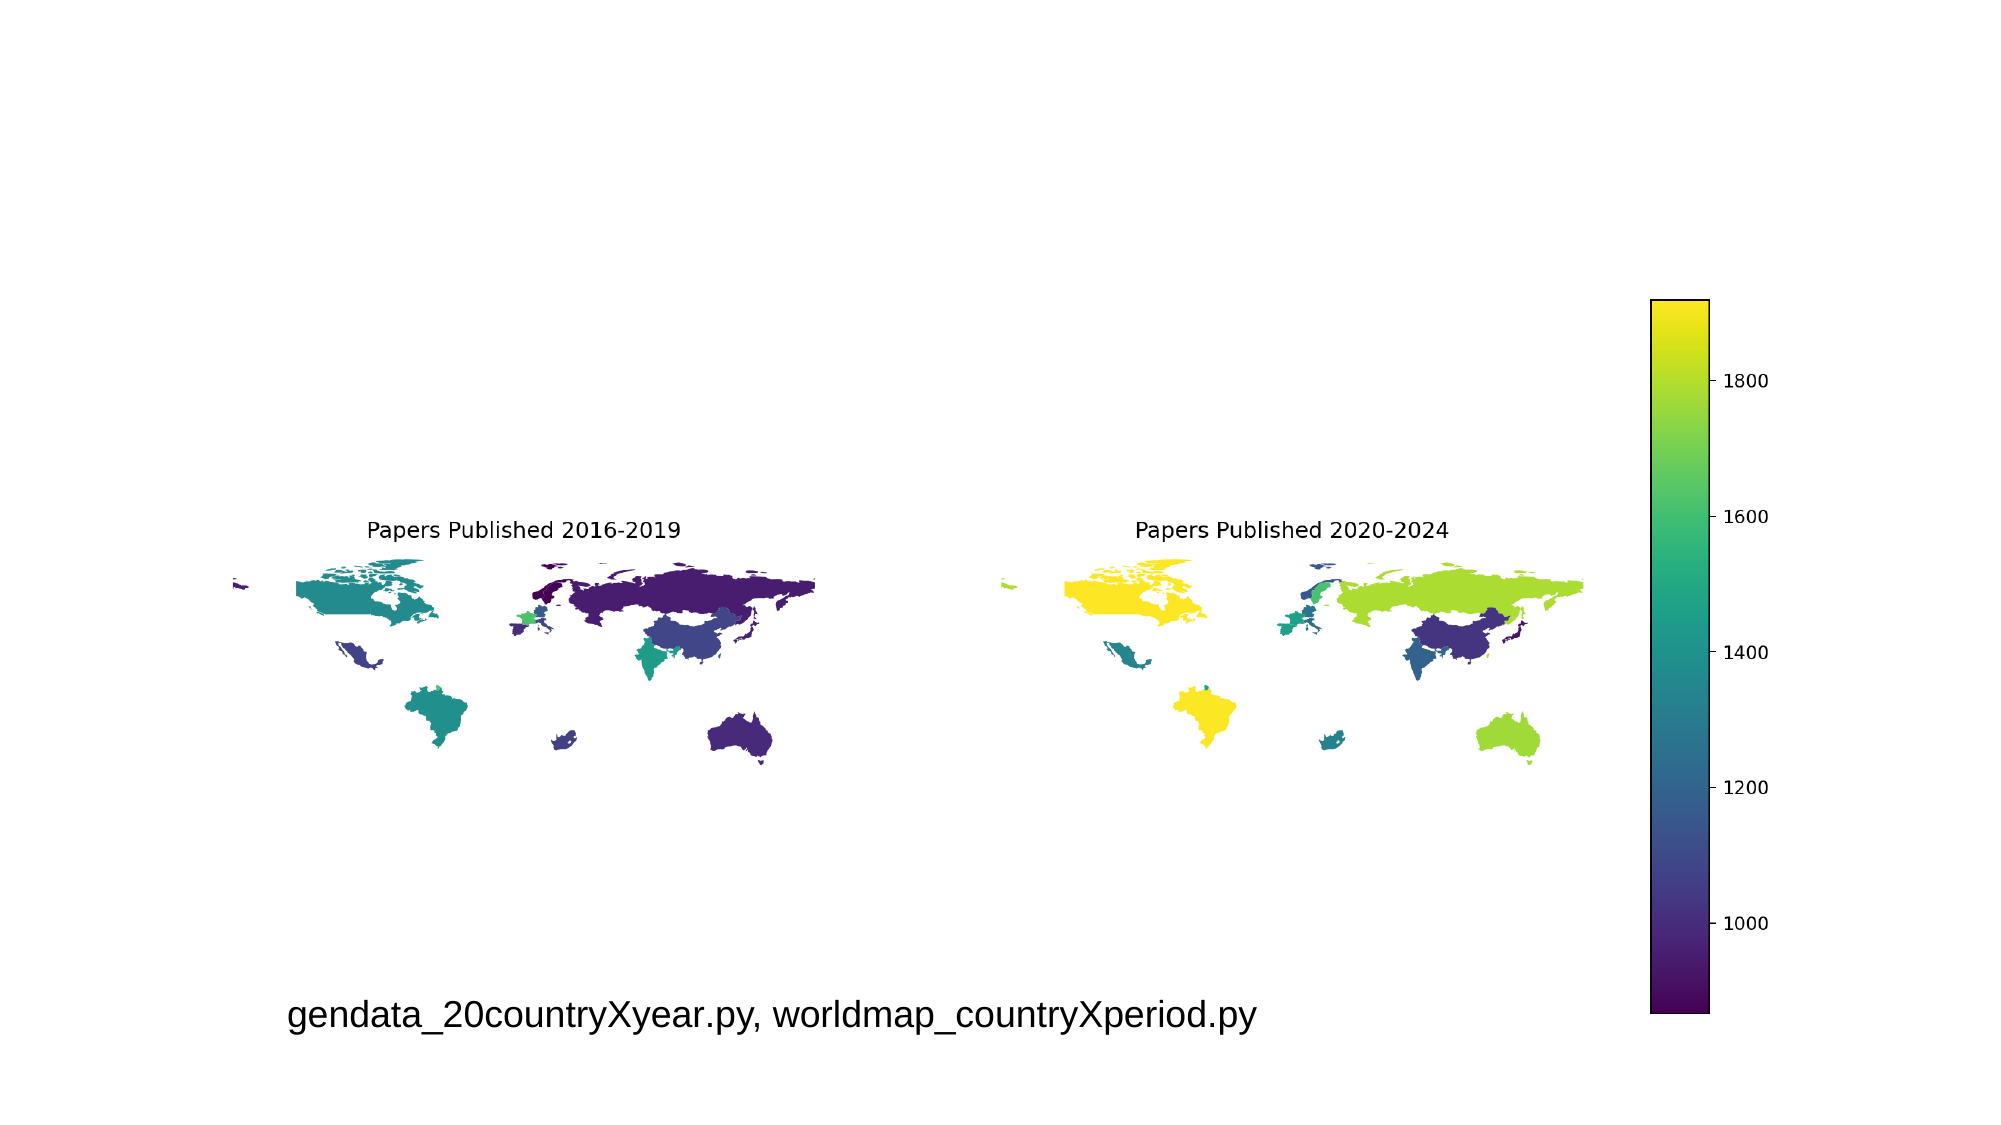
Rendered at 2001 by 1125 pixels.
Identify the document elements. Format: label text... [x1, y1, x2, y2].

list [231, 299, 1768, 1014]
text_box gendata_20countryXyear.py, worldmap_countryXperiod.py [272, 1014, 1273, 1043]
